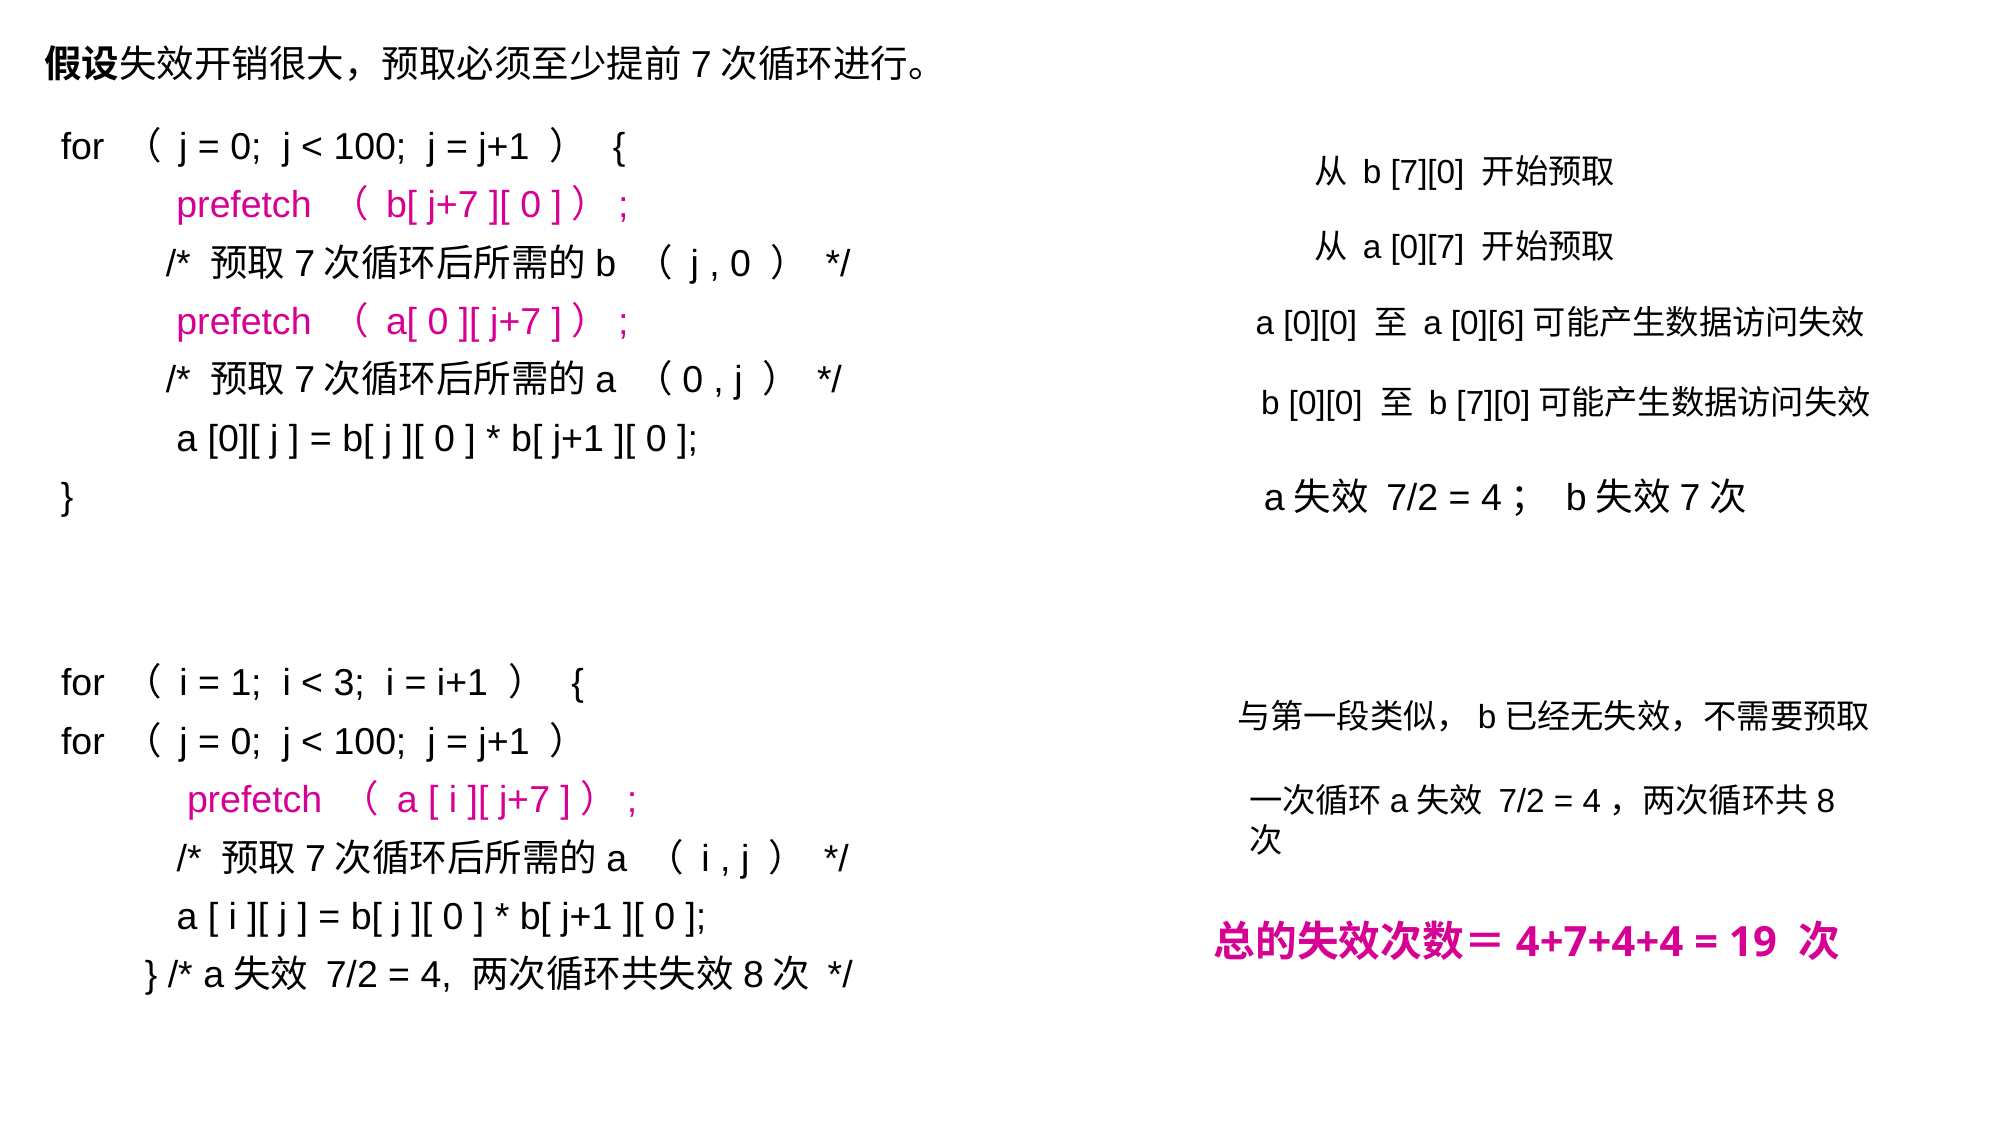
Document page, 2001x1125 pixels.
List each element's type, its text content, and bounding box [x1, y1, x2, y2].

text_box 从 a [0][7] 开始预取 [1281, 213, 1630, 274]
text_box 一次循环a失效 7/2 = 4，两次循环共8次 [1234, 771, 1888, 867]
text_box 总的失效次数＝4+7+4+4 = 19 次 [992, 877, 2000, 1064]
text_box for （ j = 0; j < 100; j = j+1 ） { prefetch （ b[ j+7 ][ 0 ]）; /* 预取7次循环后所需的b （ j , 0 ） */ prefetch （ a[ 0 ][ j+7 ]）; /* 预取7次循环后所需的a （0 , j ） */ a [0][ j ] = b[ j ][ 0 ] * b[ j+1 ][ 0 ]; } [46, 101, 1047, 525]
text_box a失效 7/2 = 4； b失效7次 [1249, 465, 1762, 525]
text_box a [0][0] 至 a [0][6]可能产生数据访问失效 [1240, 293, 1881, 349]
text_box 与第一段类似，b已经无失效，不需要预取 [1205, 683, 1885, 743]
text_box 从 b [7][0] 开始预取 [1281, 138, 1630, 199]
list for （ i = 1; i < 3; i = i+1 ） { for （ j = 0; j < 100; j = j+1 ） prefetch （ a [ i ][ j+7 ]）; /* 预取7次循环后所需的a （ i , j ） */ a [ i ][ j ] = b[ j ][ 0 ] * b[ j+1 ][ 0 ]; } /* a失效 7/2 = 4, 两次循环共失效8次 */ [46, 579, 1157, 1077]
text_box b [0][0] 至 b [7][0]可能产生数据访问失效 [1246, 374, 1886, 429]
text_box 假设失效开销很大，预取必须至少提前7次循环进行。 [0, 32, 1093, 138]
